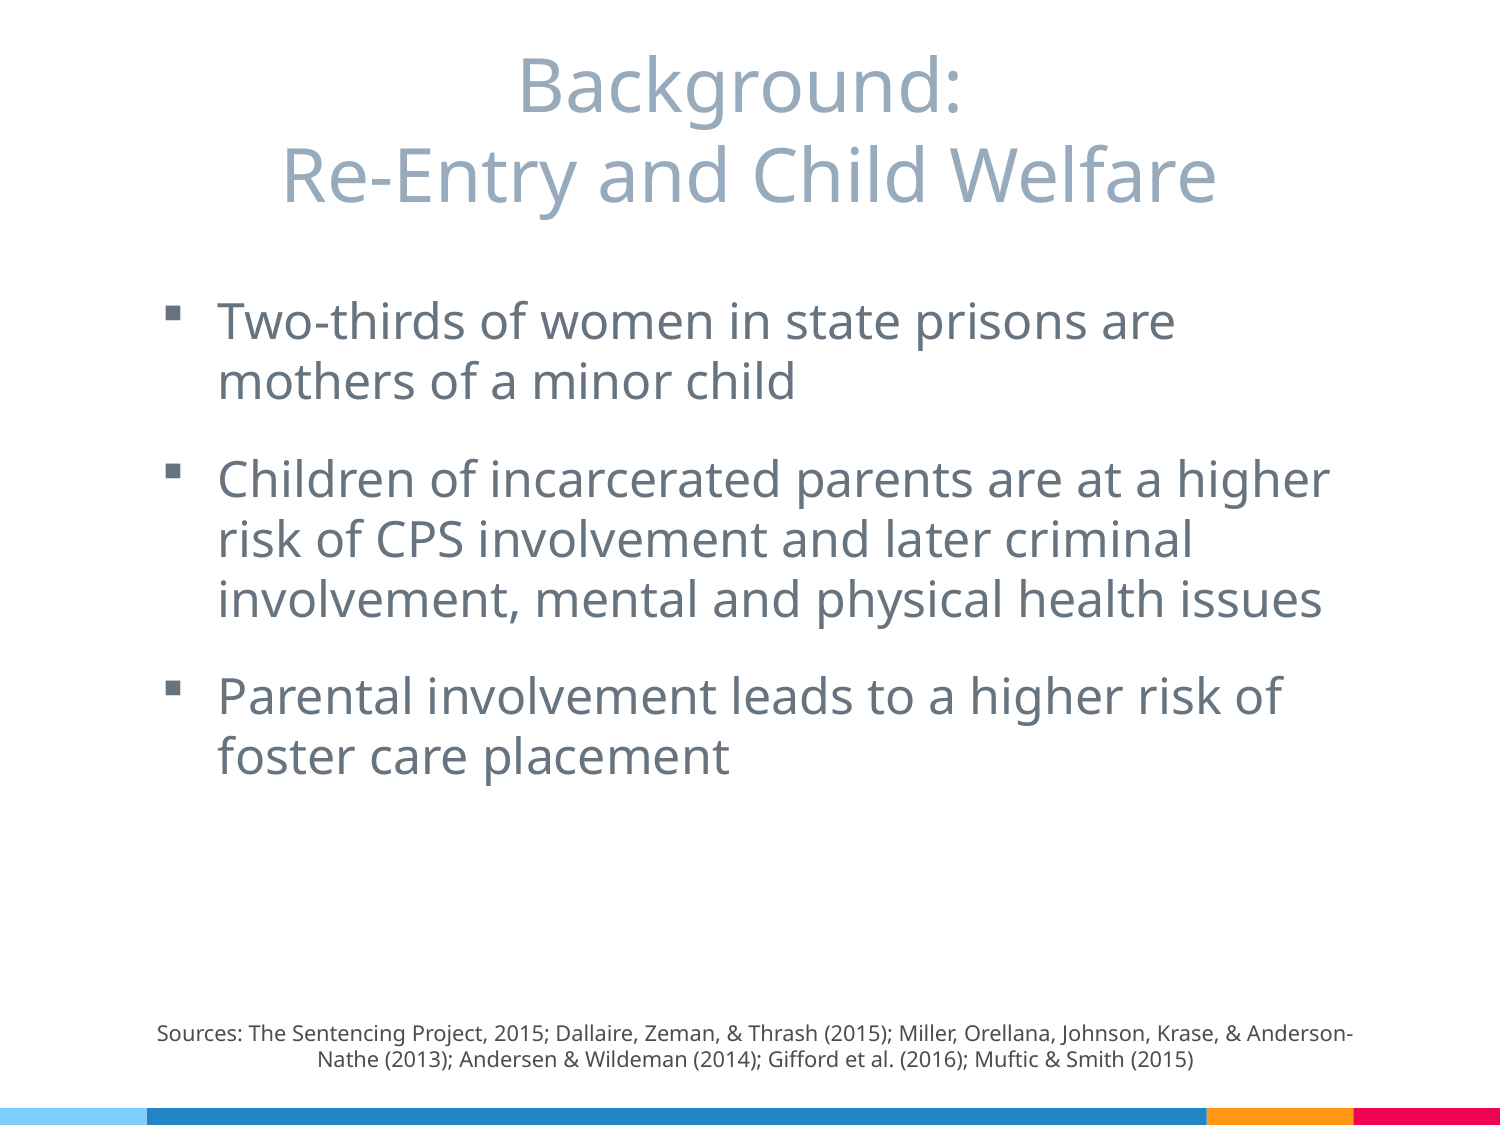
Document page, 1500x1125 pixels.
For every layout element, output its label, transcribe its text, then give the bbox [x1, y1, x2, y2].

text_box Sources: The Sentencing Project, 2015; Dallaire, Zeman, & Thrash (2015); Miller, Orellana, Johnson, Krase, & Anderson-Nathe (2013); Andersen & Wildeman (2014); Gifford et al. (2016); Muftic & Smith (2015) [112, 1011, 1400, 1079]
list Two-thirds of women in state prisons are mothers of a minor child Children of incarcerated parents are at a higher risk of CPS involvement and later criminal involvement, mental and physical health issues Parental involvement leads to a higher risk of foster care placement [146, 275, 1354, 1011]
title Background: Re-Entry and Child Welfare [146, 45, 1354, 233]
